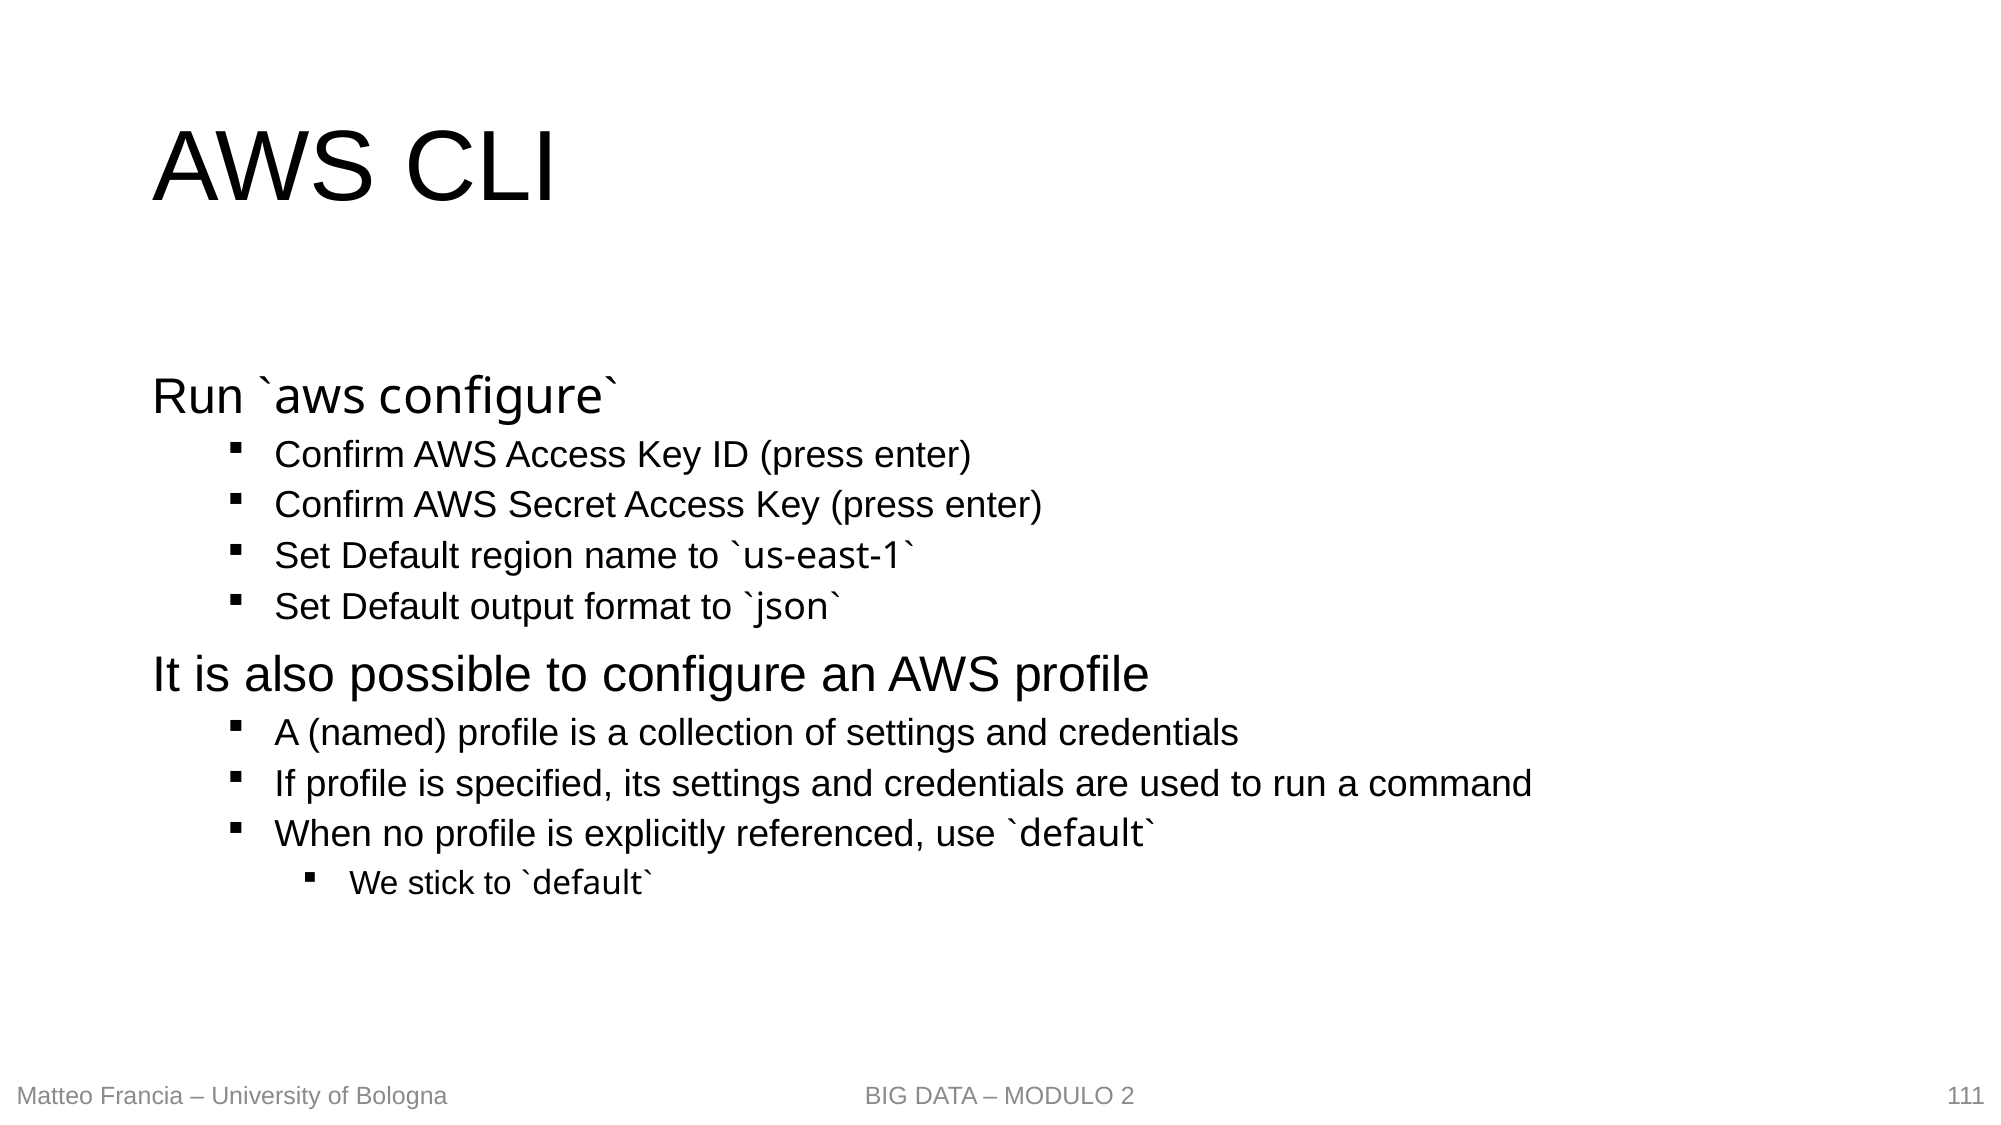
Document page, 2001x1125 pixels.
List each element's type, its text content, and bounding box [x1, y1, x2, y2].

list Run `aws configure` Confirm AWS Access Key ID (press enter) Confirm AWS Secret Access Key (press enter) Set Default region name to `us-east-1` Set Default output format to `json` It is also possible to configure an AWS profile A (named) profile is a collection of settings and credentials If profile is specified, its settings and credentials are used to run a command When no profile is explicitly referenced, use `default` We stick to `default` [137, 278, 1863, 993]
footer Matteo Francia – University of Bologna [0, 1065, 466, 1125]
slide_number 111 [1550, 1065, 2000, 1125]
title AWS CLI [137, 59, 1863, 278]
